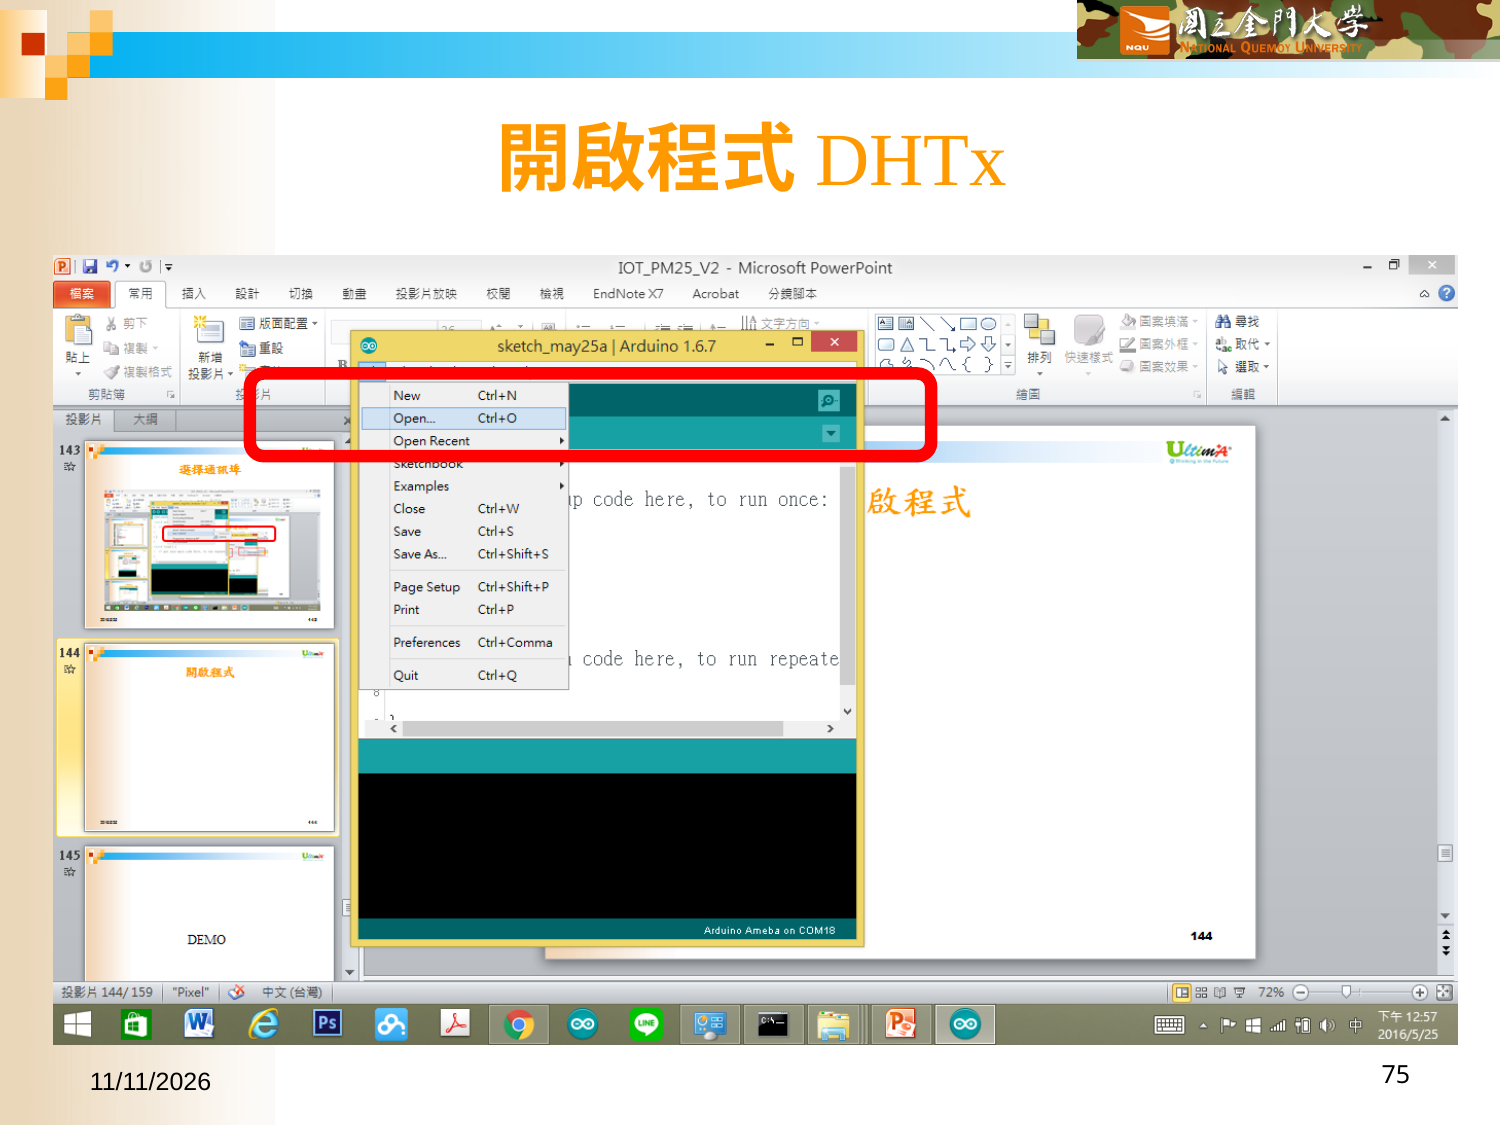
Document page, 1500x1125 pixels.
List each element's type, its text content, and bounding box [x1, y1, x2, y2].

picture [52, 255, 1458, 1045]
picture [1077, 0, 1500, 62]
text_box 2016/10/3 [75, 1053, 425, 1103]
text_box 75 [1074, 1053, 1425, 1100]
title 開啟程式DHTx [76, 42, 1427, 253]
